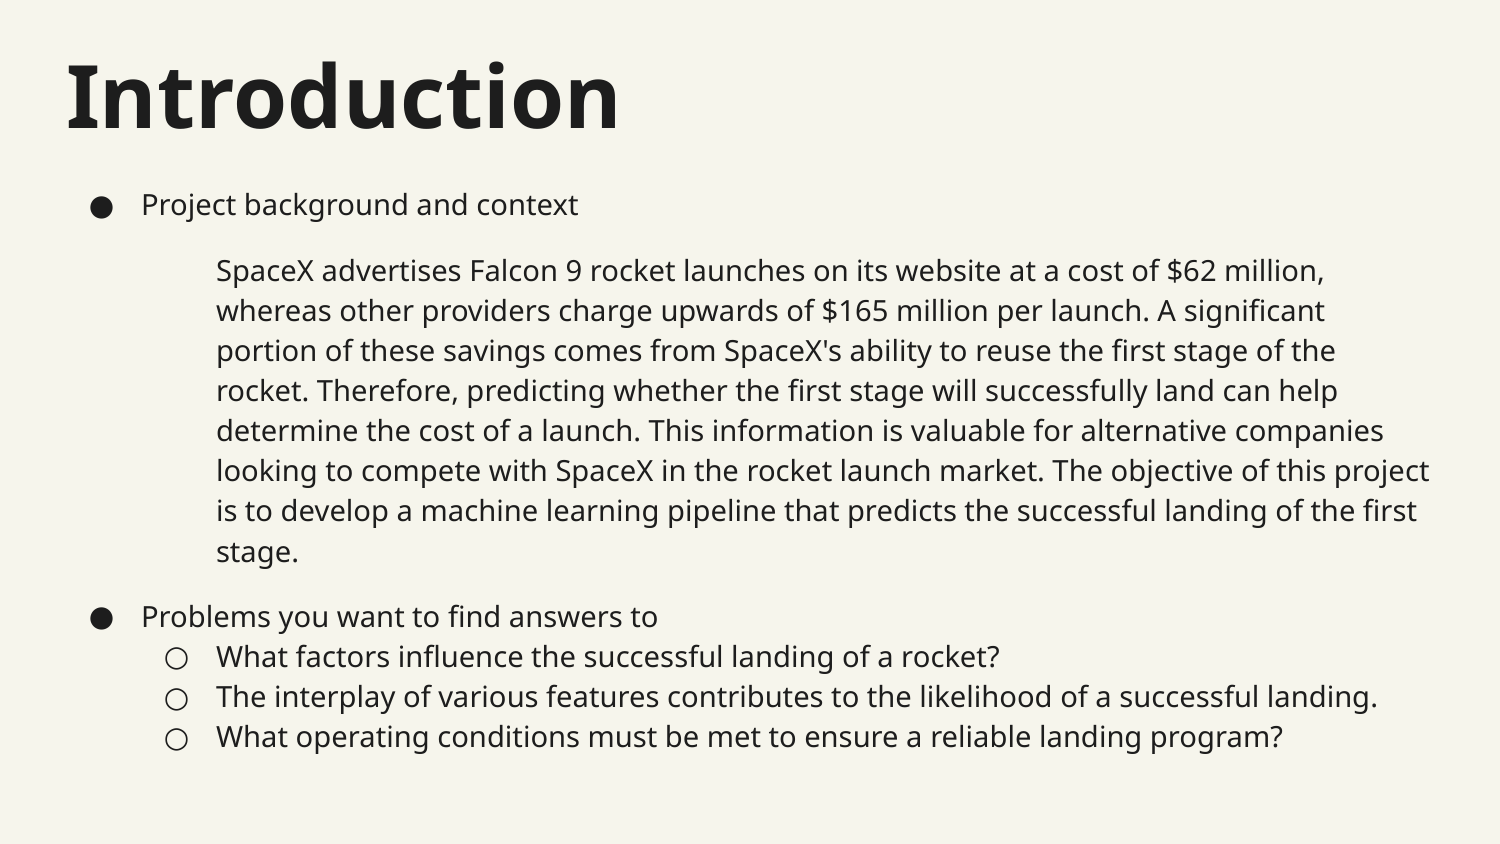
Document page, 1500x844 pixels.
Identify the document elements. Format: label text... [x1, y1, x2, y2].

title Introduction [51, 25, 1449, 155]
list Project background and context SpaceX advertises Falcon 9 rocket launches on its website at a cost of $62 million, whereas other providers charge upwards of $165 million per launch. A significant portion of these savings comes from SpaceX's ability to reuse the first stage of the rocket. Therefore, predicting whether the first stage will successfully land can help determine the cost of a launch. This information is valuable for alternative companies looking to compete with SpaceX in the rocket launch market. The objective of this project is to develop a machine learning pipeline that predicts the successful landing of the first stage. Problems you want to find answers to What factors influence the successful landing of a rocket? The interplay of various features contributes to the likelihood of a successful landing. What operating conditions must be met to ensure a reliable landing program? [51, 166, 1449, 800]
